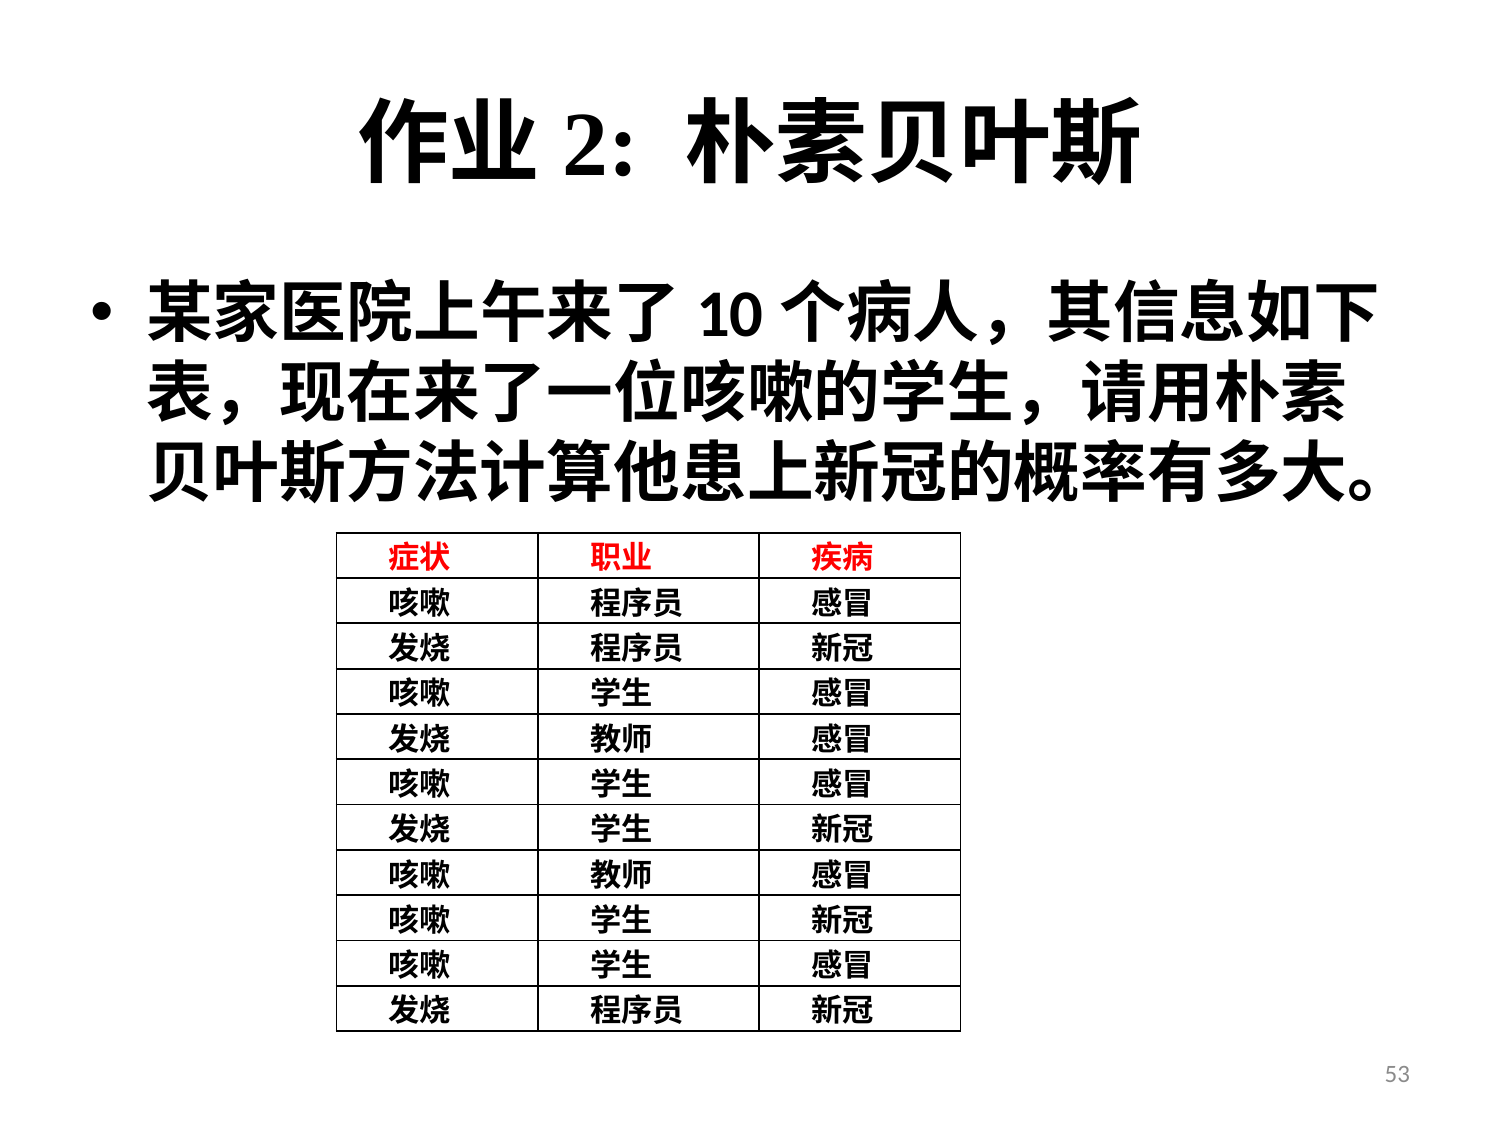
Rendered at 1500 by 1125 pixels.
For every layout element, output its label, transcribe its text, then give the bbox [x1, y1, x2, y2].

table_cell 发烧 [337, 805, 537, 849]
table_cell 感冒 [760, 579, 960, 622]
table_cell 咳嗽 [337, 670, 537, 713]
table_header 疾病 [760, 534, 960, 577]
table_cell 学生 [539, 670, 758, 713]
table_cell 咳嗽 [337, 851, 537, 894]
table_cell 新冠 [760, 624, 960, 668]
table_cell 新冠 [760, 805, 960, 849]
table_cell 教师 [539, 715, 758, 758]
table_cell 教师 [539, 851, 758, 894]
table_cell 感冒 [760, 715, 960, 758]
title 作业2: 朴素贝叶斯 [75, 45, 1425, 233]
table_cell 学生 [539, 941, 758, 985]
table_cell 感冒 [760, 851, 960, 894]
table_cell 程序员 [539, 624, 758, 668]
table_cell 发烧 [337, 624, 537, 668]
table_cell 学生 [539, 805, 758, 849]
slide_number 53 [1074, 1042, 1425, 1103]
table_cell 咳嗽 [337, 896, 537, 940]
table_cell 咳嗽 [337, 579, 537, 622]
table_cell 咳嗽 [337, 941, 537, 985]
table_cell 新冠 [760, 987, 960, 1030]
table_cell 程序员 [539, 579, 758, 622]
list 某家医院上午来了10个病人，其信息如下表，现在来了一位咳嗽的学生，请用朴素贝叶斯方法计算他患上新冠的概率有多大。 [75, 262, 1425, 1005]
table_cell 新冠 [760, 896, 960, 940]
table_cell 感冒 [760, 670, 960, 713]
table_cell 感冒 [760, 760, 960, 804]
table_cell 发烧 [337, 715, 537, 758]
table_cell 学生 [539, 760, 758, 804]
table_cell 感冒 [760, 941, 960, 985]
table_header 症状 [337, 534, 537, 577]
table_cell 咳嗽 [337, 760, 537, 804]
table_header 职业 [539, 534, 758, 577]
table_cell 学生 [539, 896, 758, 940]
table_cell 程序员 [539, 987, 758, 1030]
table_cell 发烧 [337, 987, 537, 1030]
